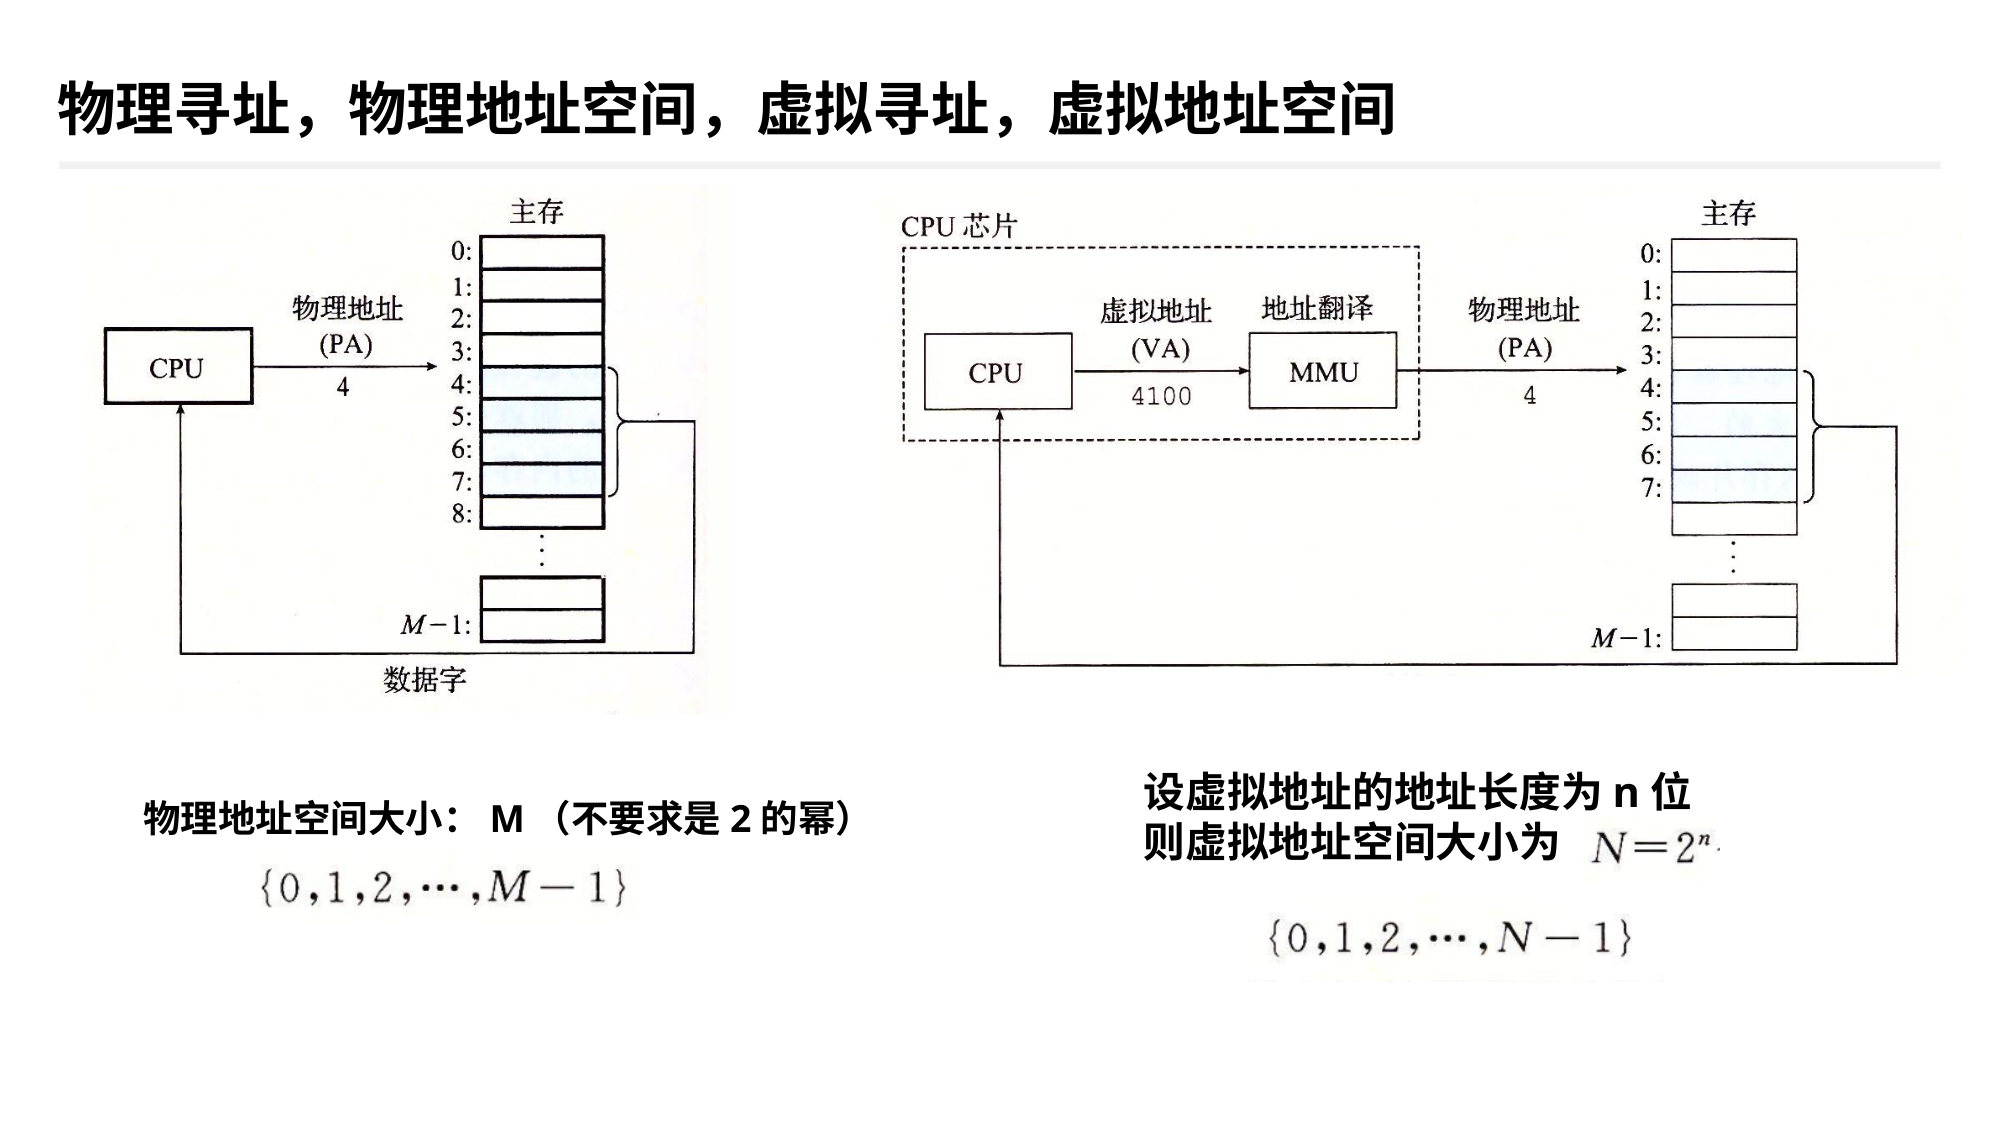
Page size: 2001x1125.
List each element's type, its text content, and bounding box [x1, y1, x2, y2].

text_box 物理地址空间大小：M（不要求是2的幂） [128, 787, 888, 847]
text_box 设虚拟地址的地址长度为n位 则虚拟地址空间大小为 [1128, 758, 1707, 873]
picture [1582, 814, 1720, 884]
picture [1247, 894, 1664, 982]
picture [85, 185, 730, 714]
picture [253, 849, 646, 924]
text_box 物理寻址，物理地址空间，虚拟寻址，虚拟地址空间 [42, 64, 1518, 150]
picture [873, 184, 1963, 676]
